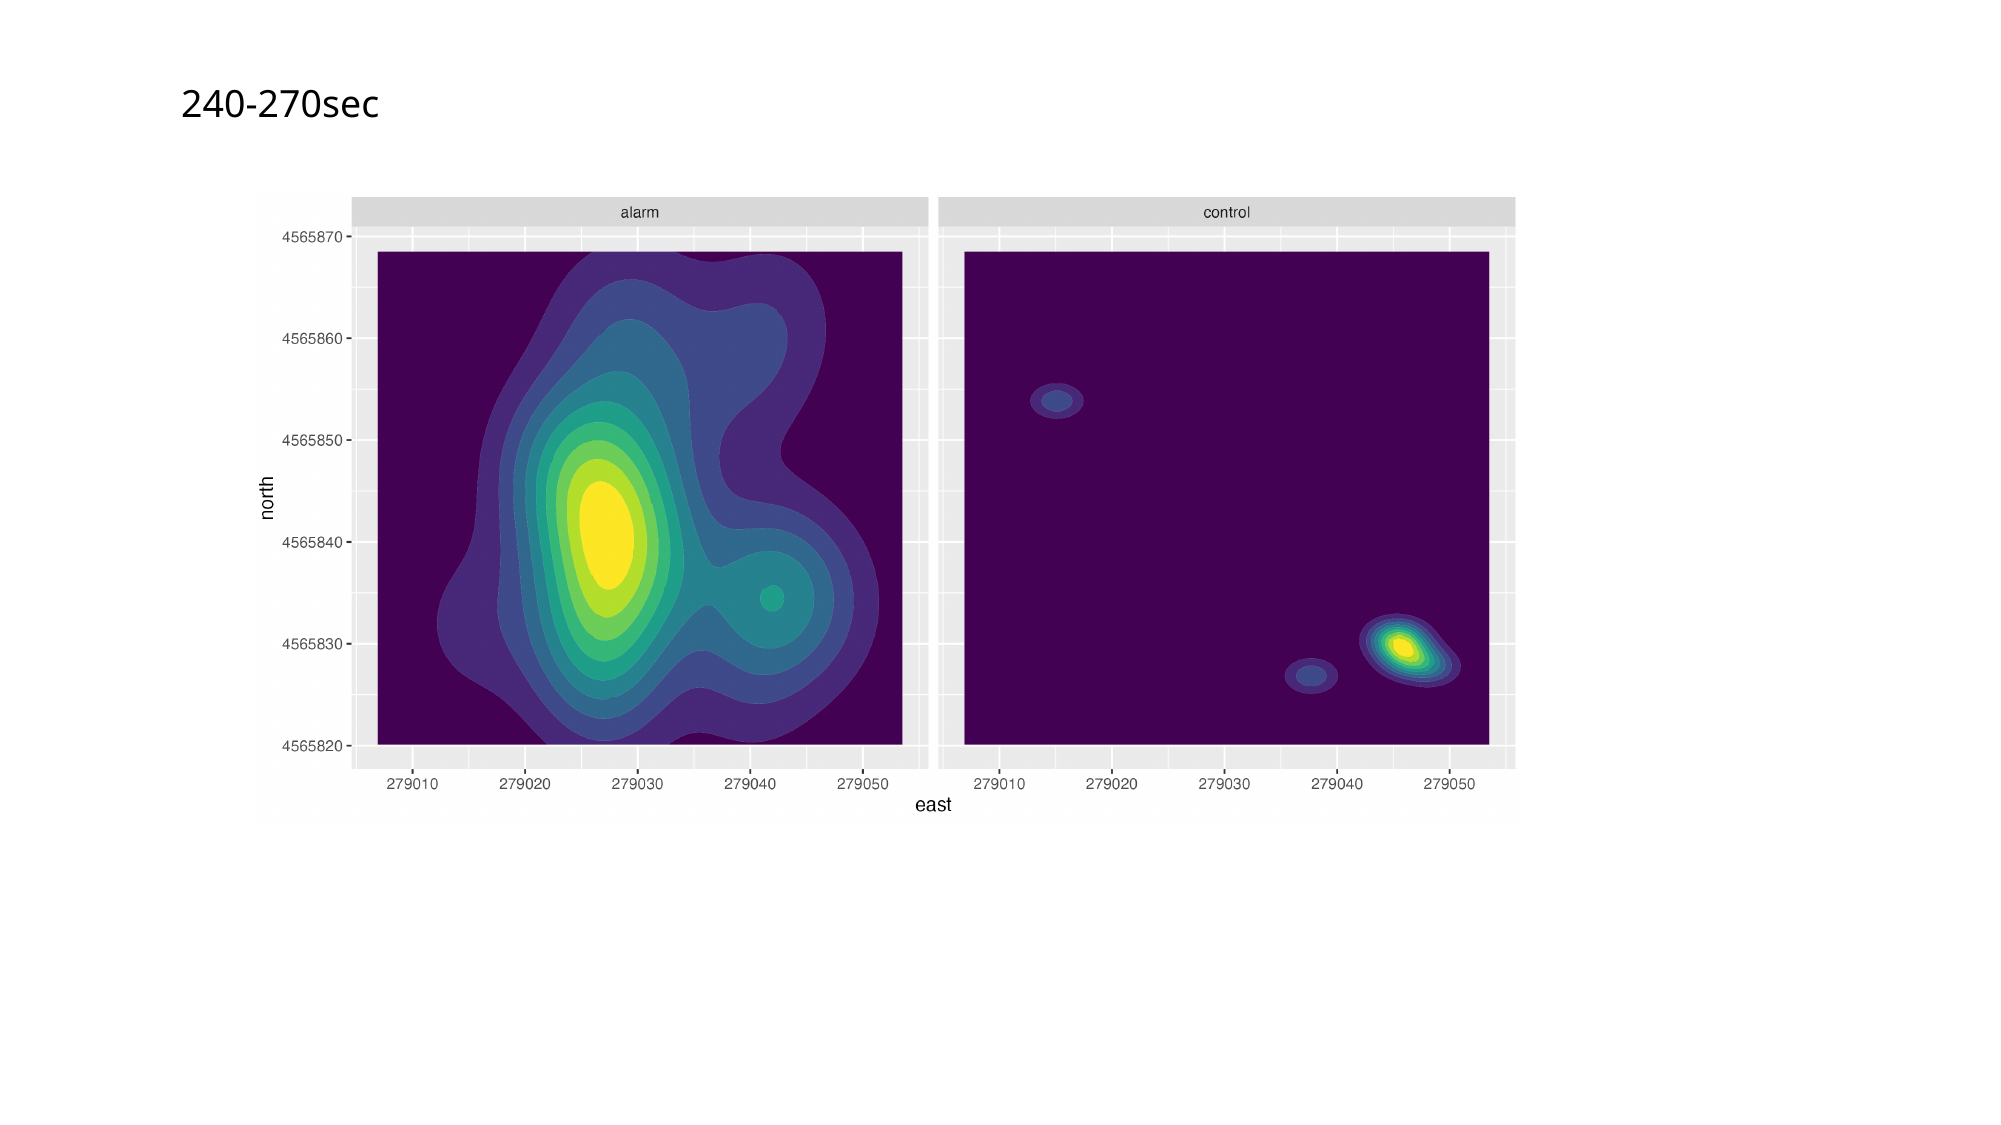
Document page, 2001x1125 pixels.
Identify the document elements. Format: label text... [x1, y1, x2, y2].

text_box 240-270sec [166, 73, 395, 133]
picture [249, 186, 1526, 826]
